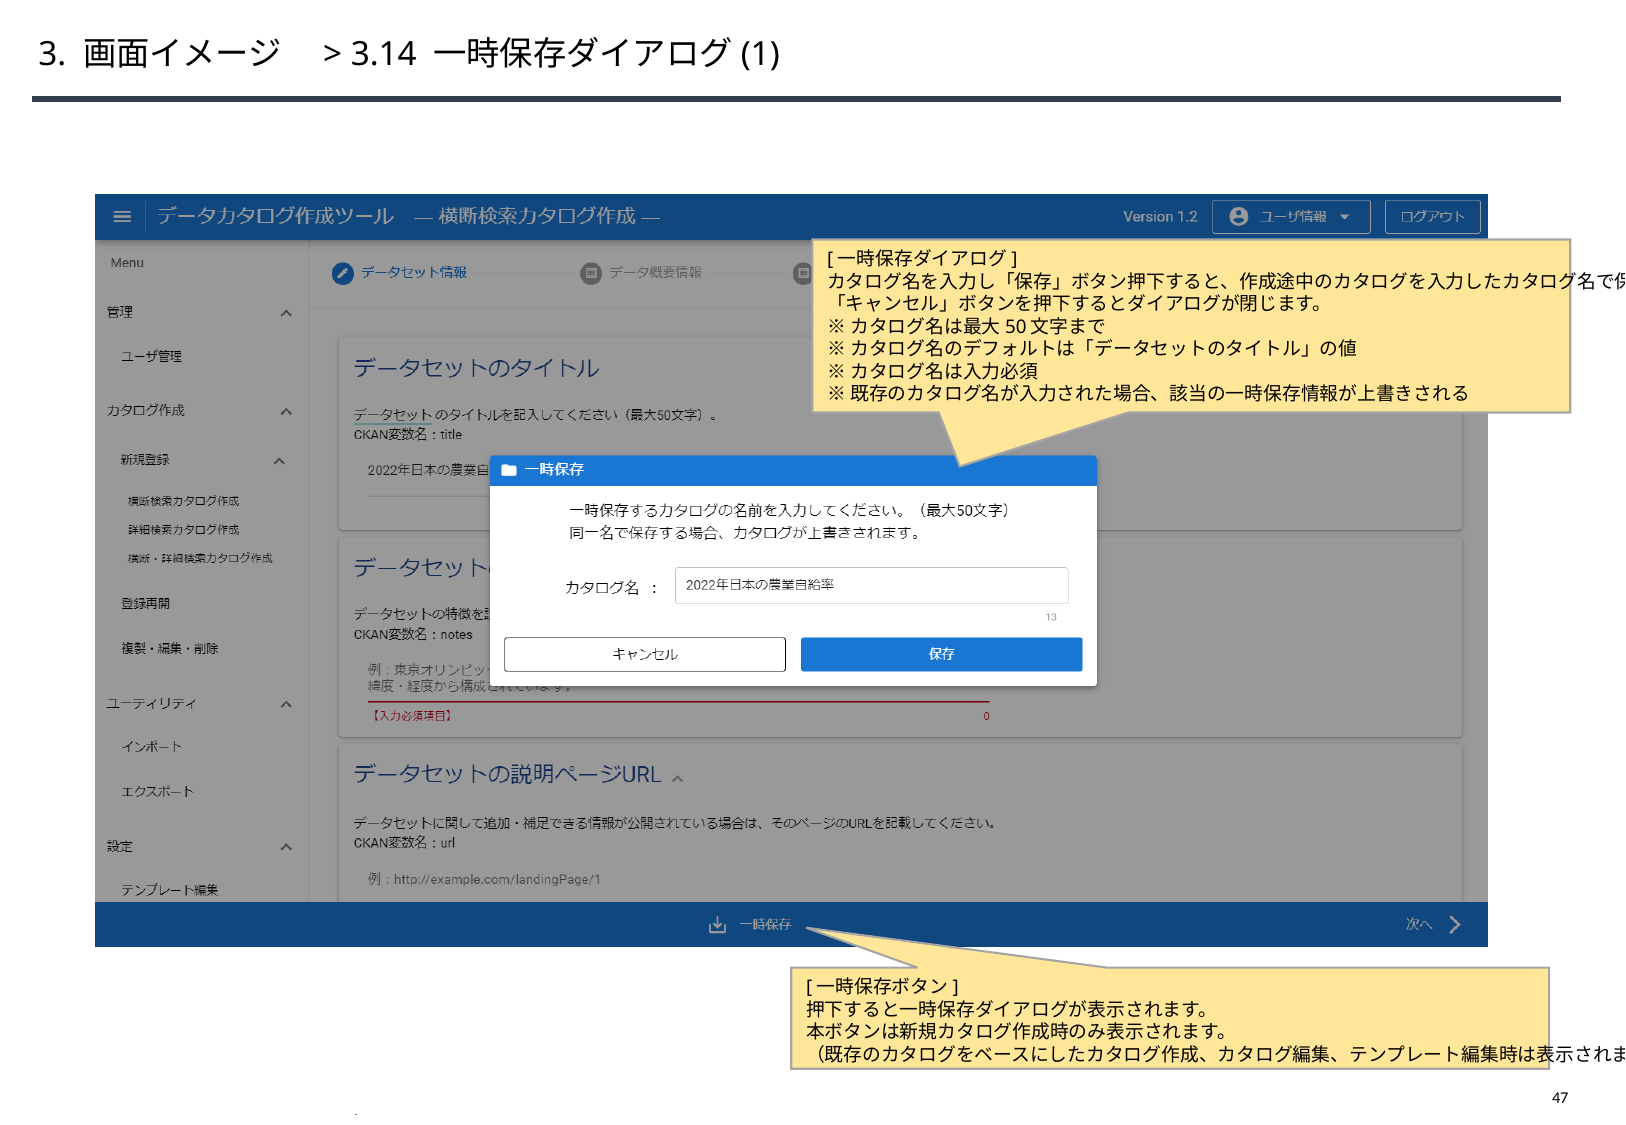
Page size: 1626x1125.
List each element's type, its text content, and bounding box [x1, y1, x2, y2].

text_box [一時保存ボタン] 押下すると一時保存ダイアログが表示されます。 本ボタンは新規カタログ作成時のみ表示されます。 （既存のカタログをベースにしたカタログ作成、カタログ編集、テンプレート編集時は表示されません。） [790, 947, 1551, 1070]
text_box [一時保存ダイアログ] カタログ名を入力し「保存」ボタン押下すると、作成途中のカタログを入力したカタログ名で保存します。 「キャンセル」ボタンを押下するとダイアログが閉じます。 ※カタログ名は最大50文字まで ※カタログ名のデフォルトは「データセットのタイトル」の値 ※カタログ名は入力必須 ※既存のカタログ名が入力された場合、該当の一時保存情報が上書きされる [1488, 238, 1572, 414]
picture [95, 194, 1488, 947]
title 3. 画面イメージ > 3.14 一時保存ダイアログ(1) [38, 19, 1526, 91]
